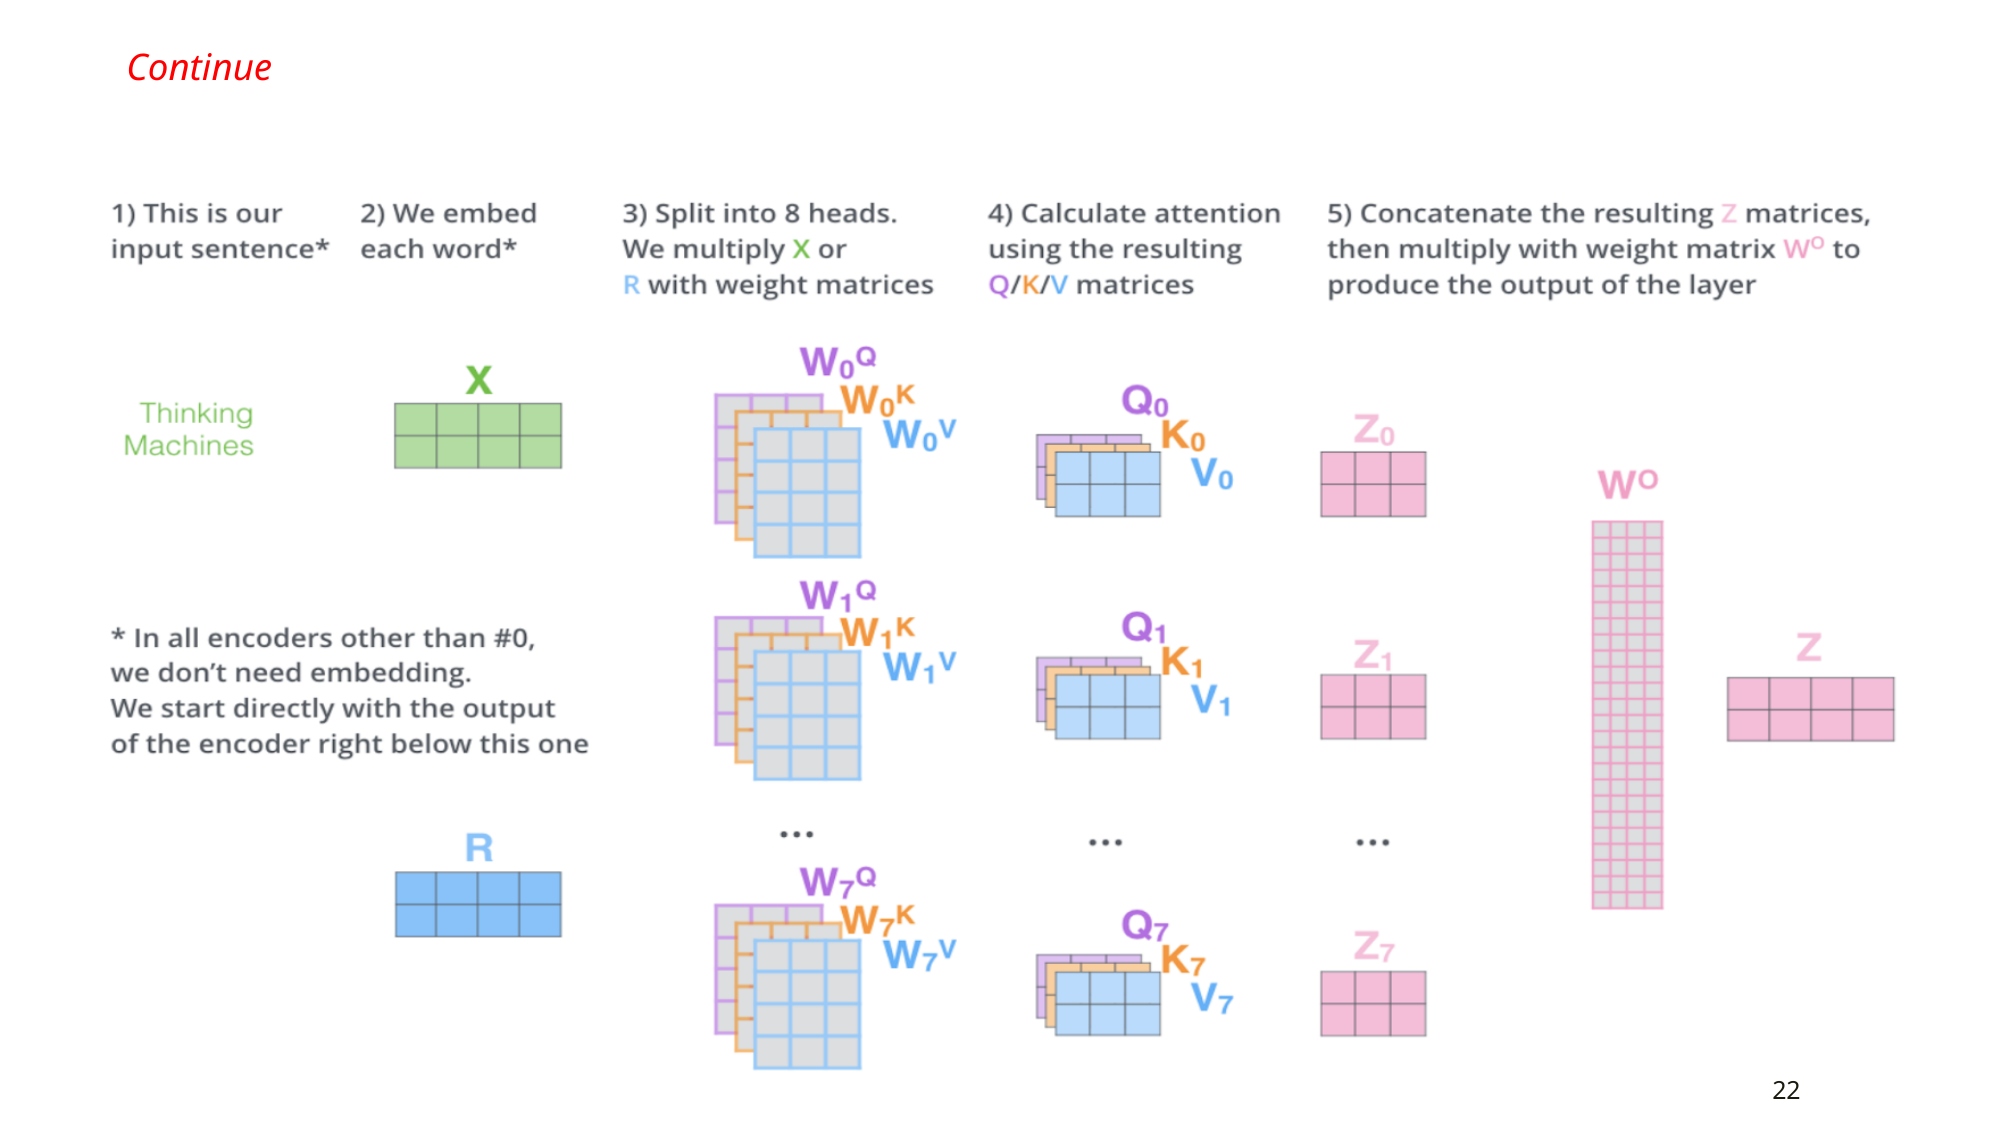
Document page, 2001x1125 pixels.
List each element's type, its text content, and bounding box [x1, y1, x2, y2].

title Continue [111, 41, 1960, 220]
slide_number 22 [1553, 1079, 1816, 1125]
picture [91, 180, 1909, 1079]
